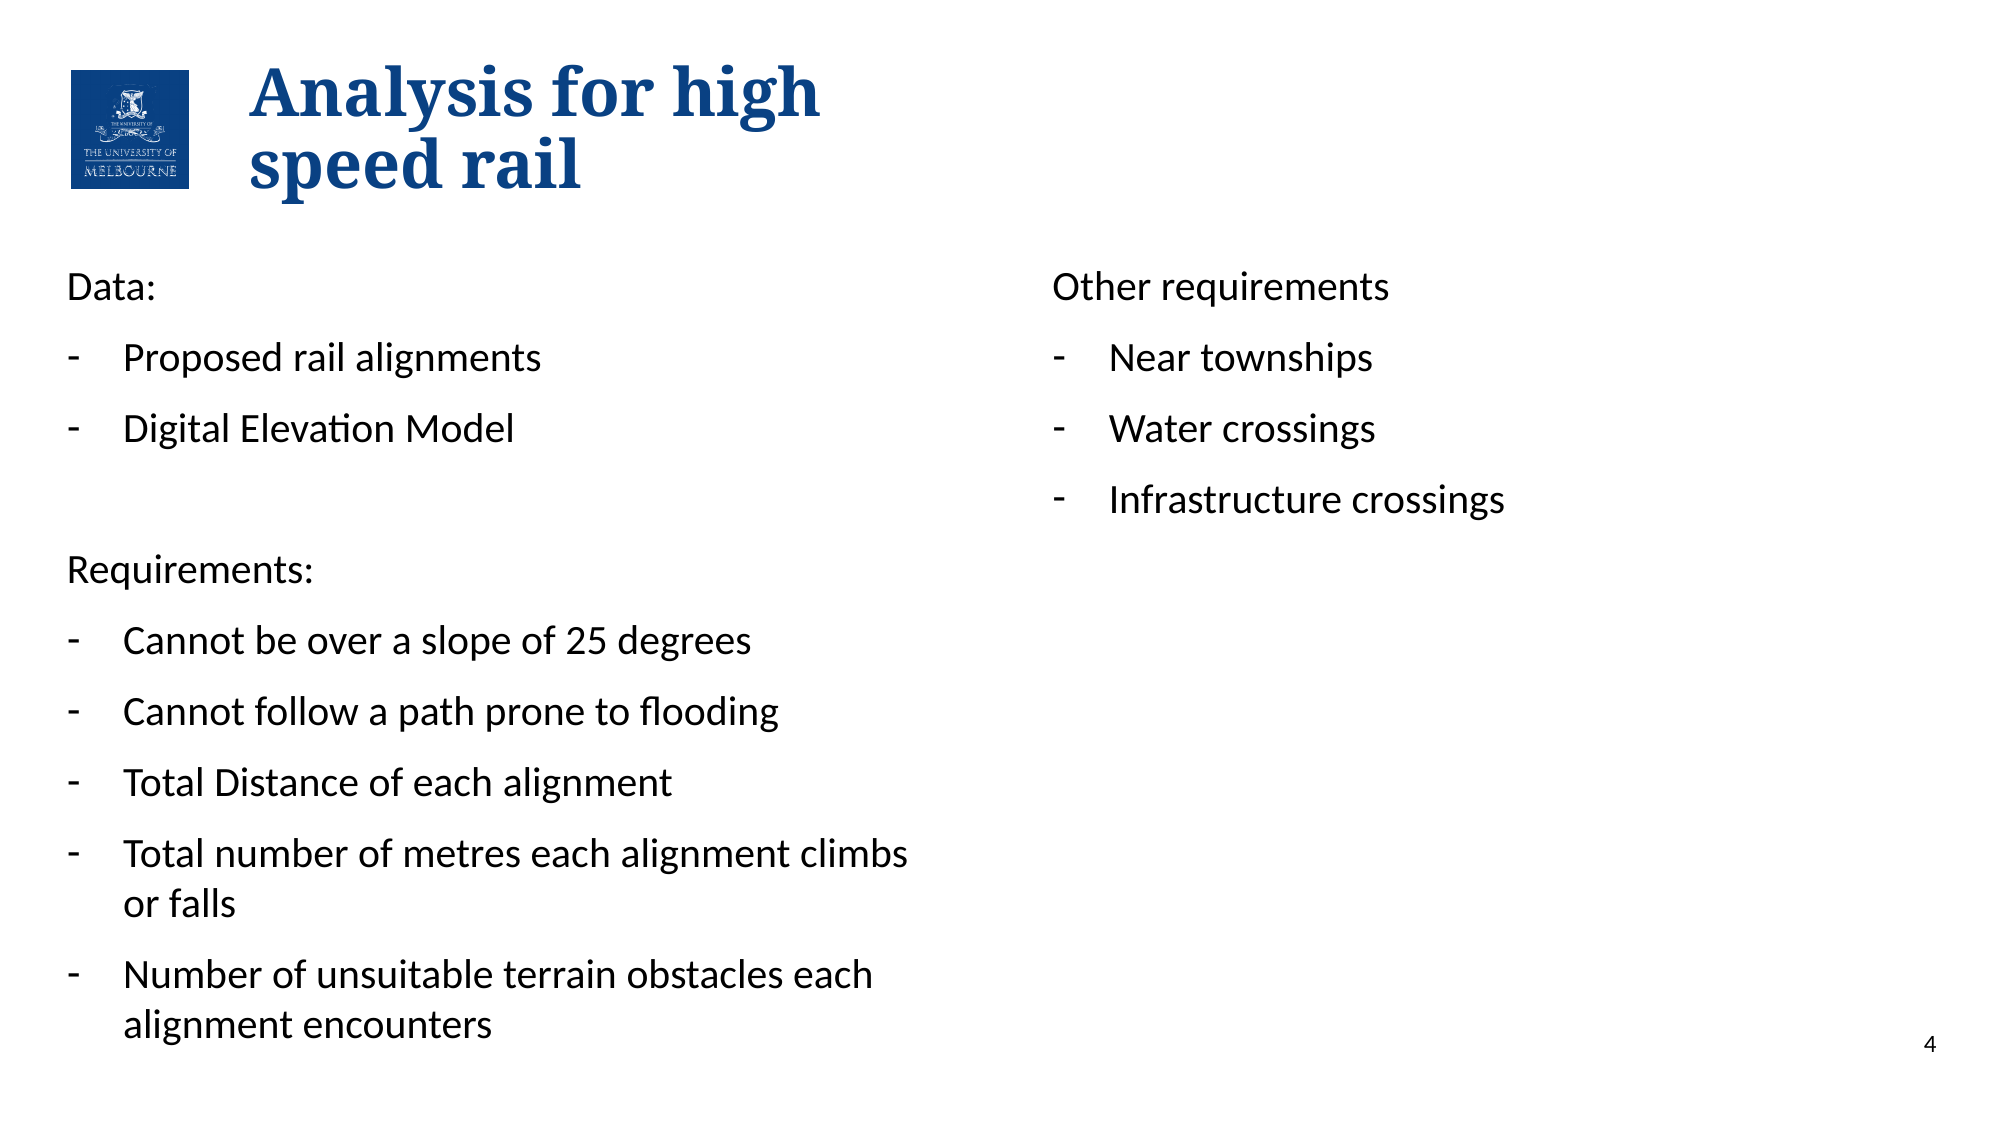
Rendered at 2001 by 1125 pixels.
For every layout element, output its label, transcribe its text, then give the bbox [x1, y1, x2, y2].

list Data: Proposed rail alignments Digital Elevation Model Requirements: Cannot be over a slope of 25 degrees Cannot follow a path prone to flooding Total Distance of each alignment Total number of metres each alignment climbs or falls Number of unsuitable terrain obstacles each alignment encounters [51, 251, 938, 970]
picture [71, 70, 189, 189]
title Analysis for high speed rail [234, 64, 851, 211]
list Other requirements Near townships Water crossings Infrastructure crossings [1037, 251, 1924, 1013]
slide_number 4 [1797, 1012, 1937, 1073]
